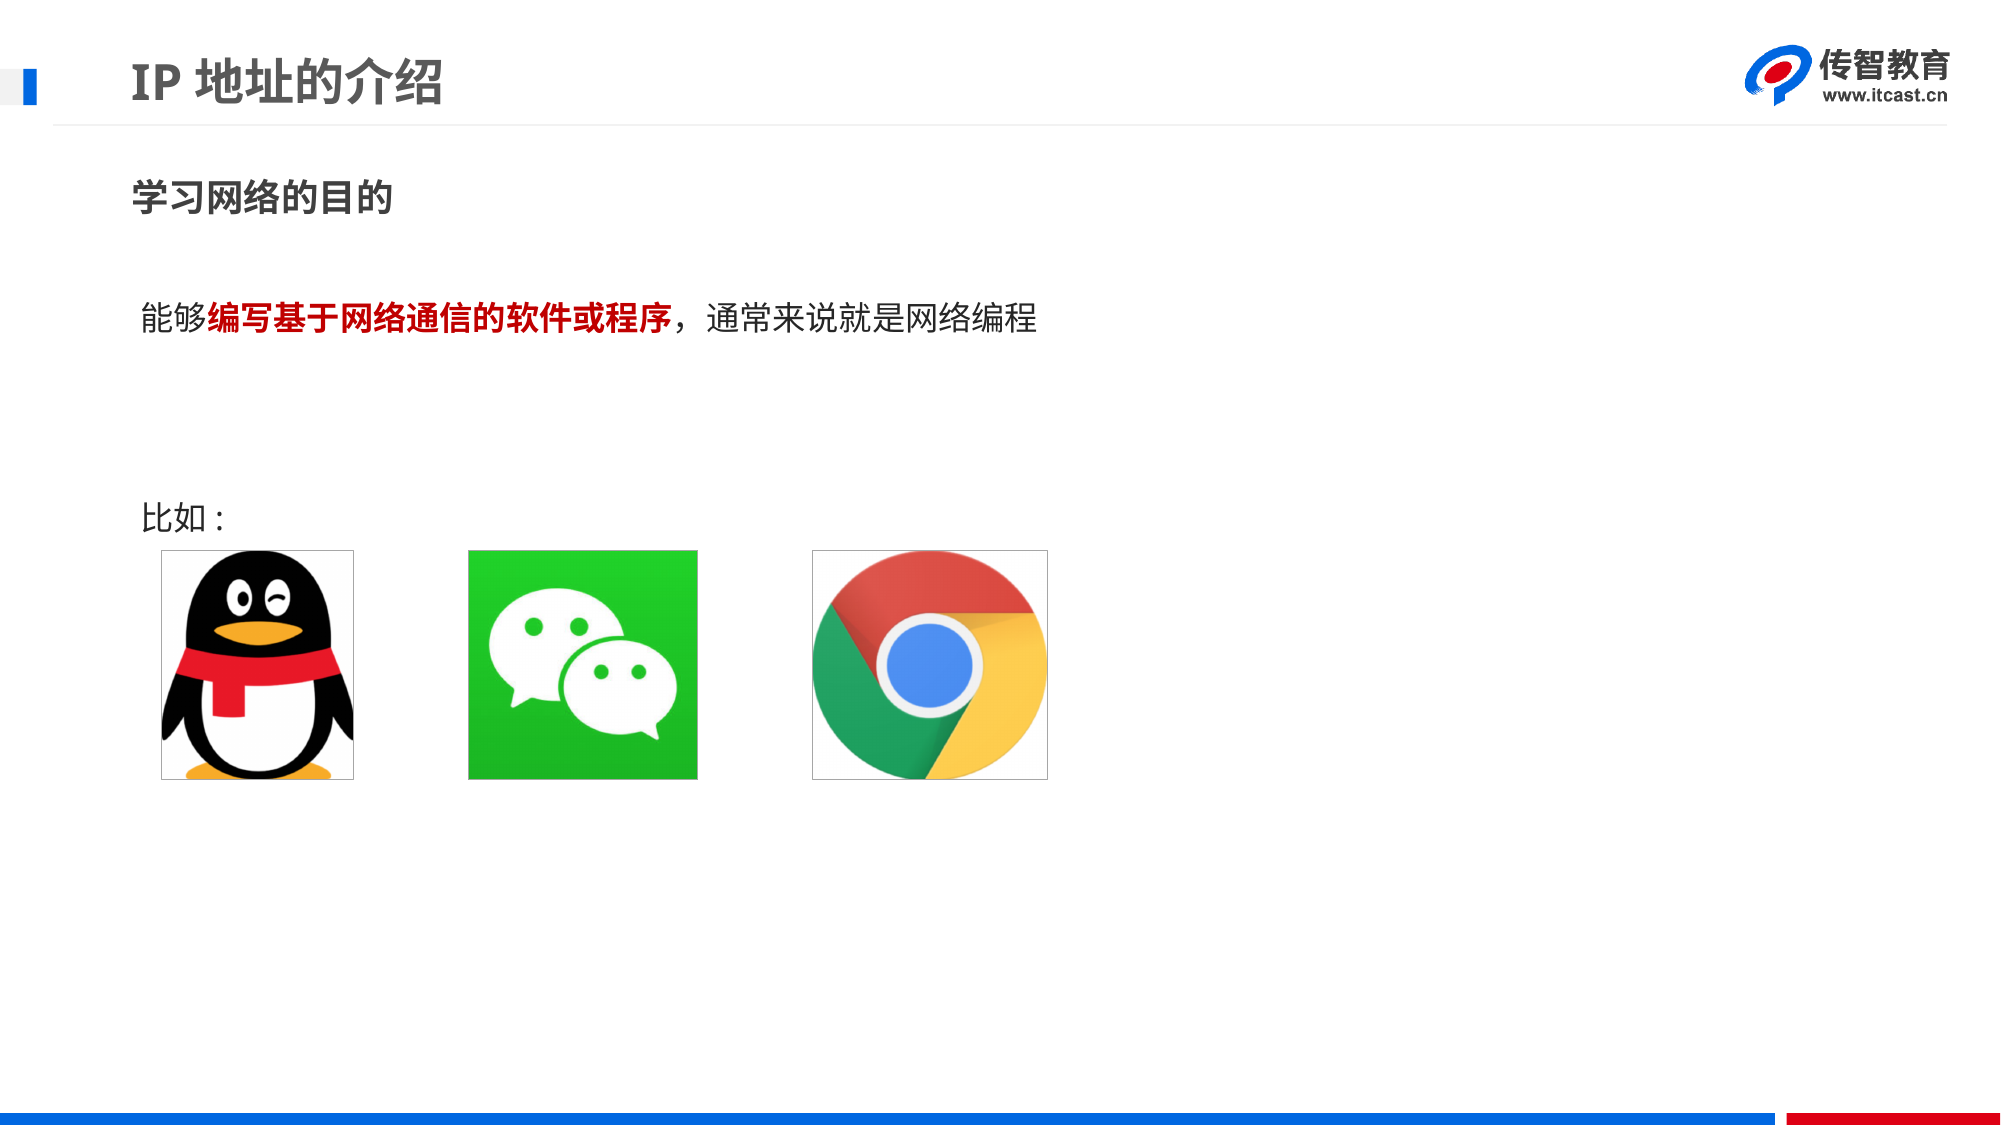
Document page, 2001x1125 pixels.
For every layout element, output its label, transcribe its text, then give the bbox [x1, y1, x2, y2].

list 学习网络的目的 [116, 154, 1872, 239]
title IP地址的介绍 [116, 38, 1556, 124]
picture [468, 550, 698, 780]
picture [1712, 24, 1982, 126]
picture [161, 550, 354, 780]
list 能够编写基于网络通信的软件或程序，通常来说就是网络编程 比如: [126, 270, 1882, 963]
picture [812, 550, 1048, 780]
